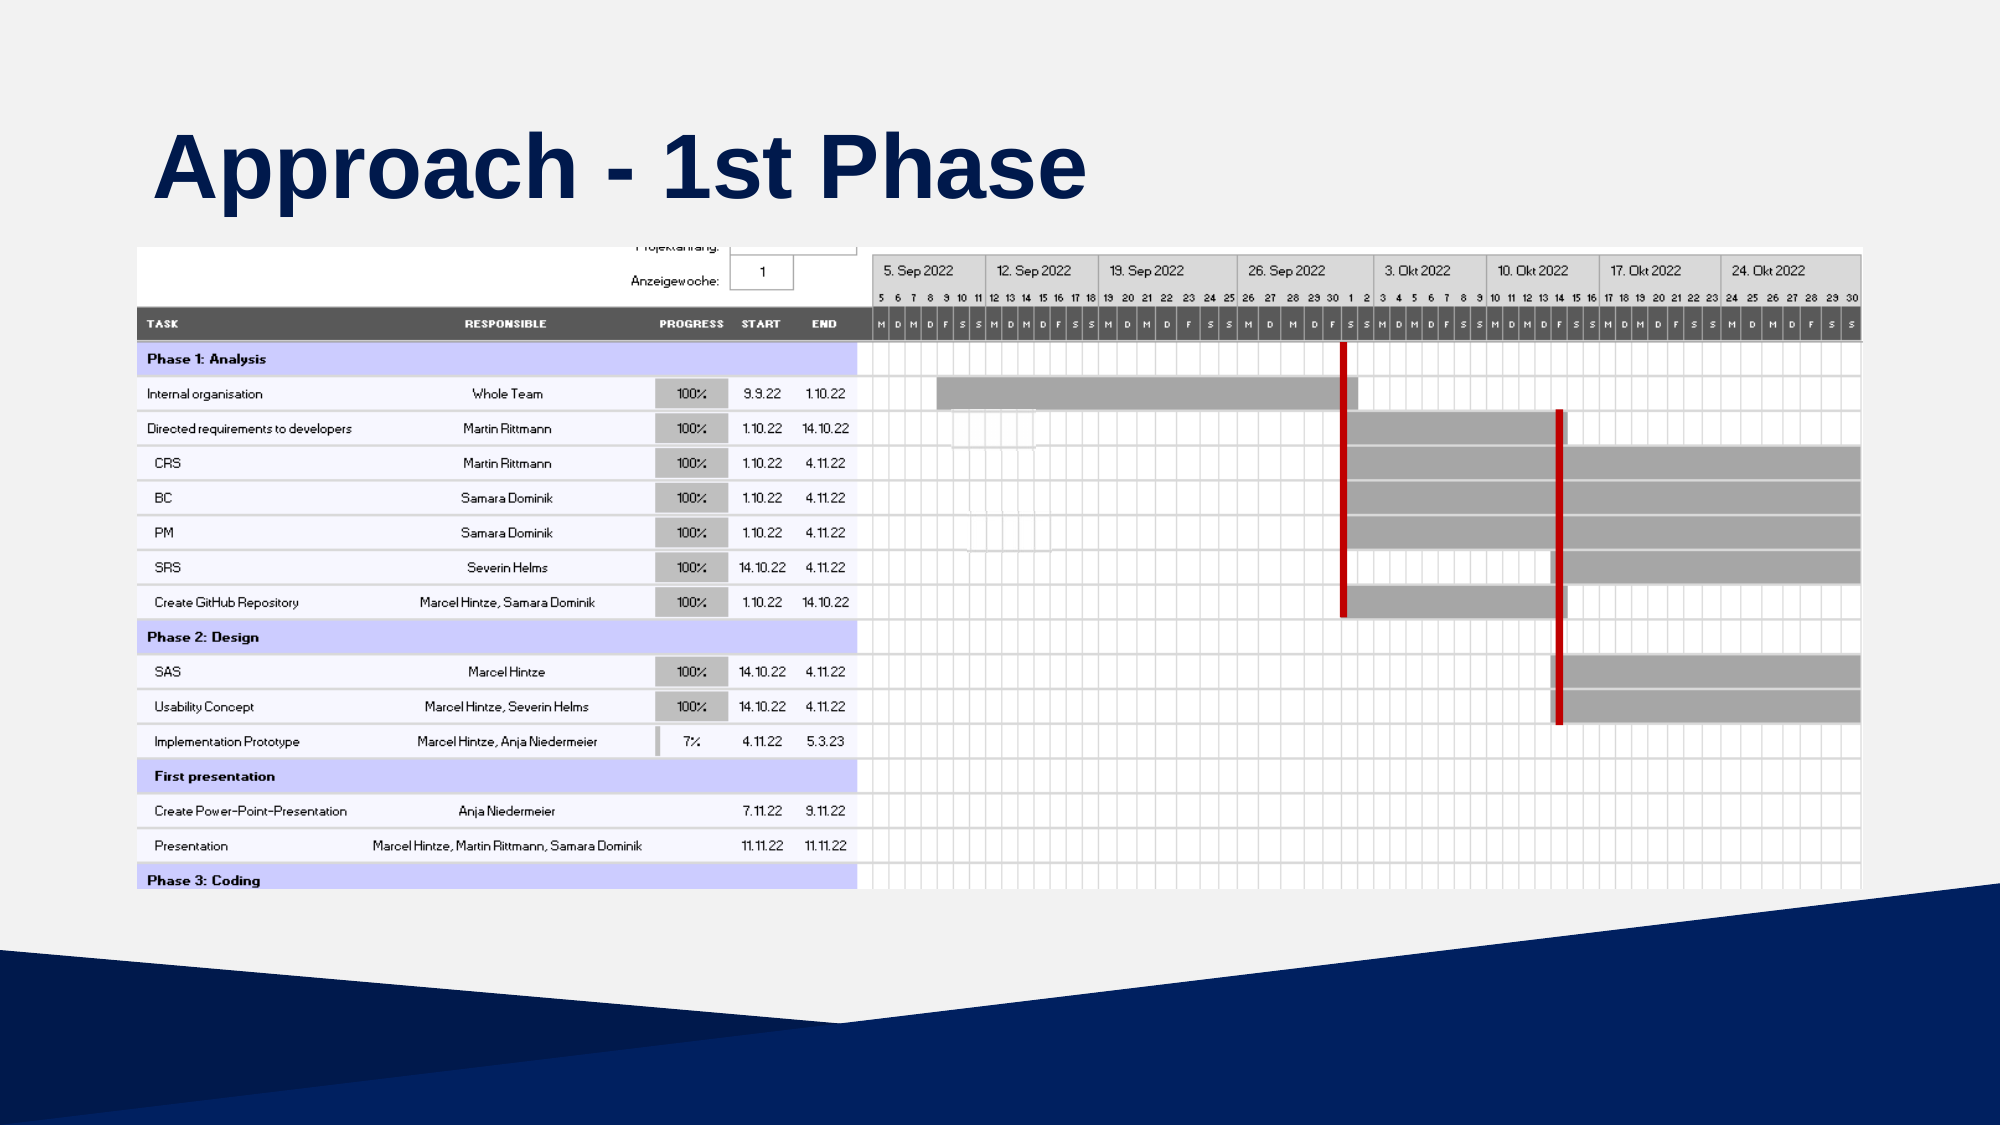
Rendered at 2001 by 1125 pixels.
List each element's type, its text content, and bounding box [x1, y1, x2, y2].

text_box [951, 342, 1563, 726]
title Approach - 1st Phase [137, 59, 1863, 247]
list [137, 247, 1863, 889]
